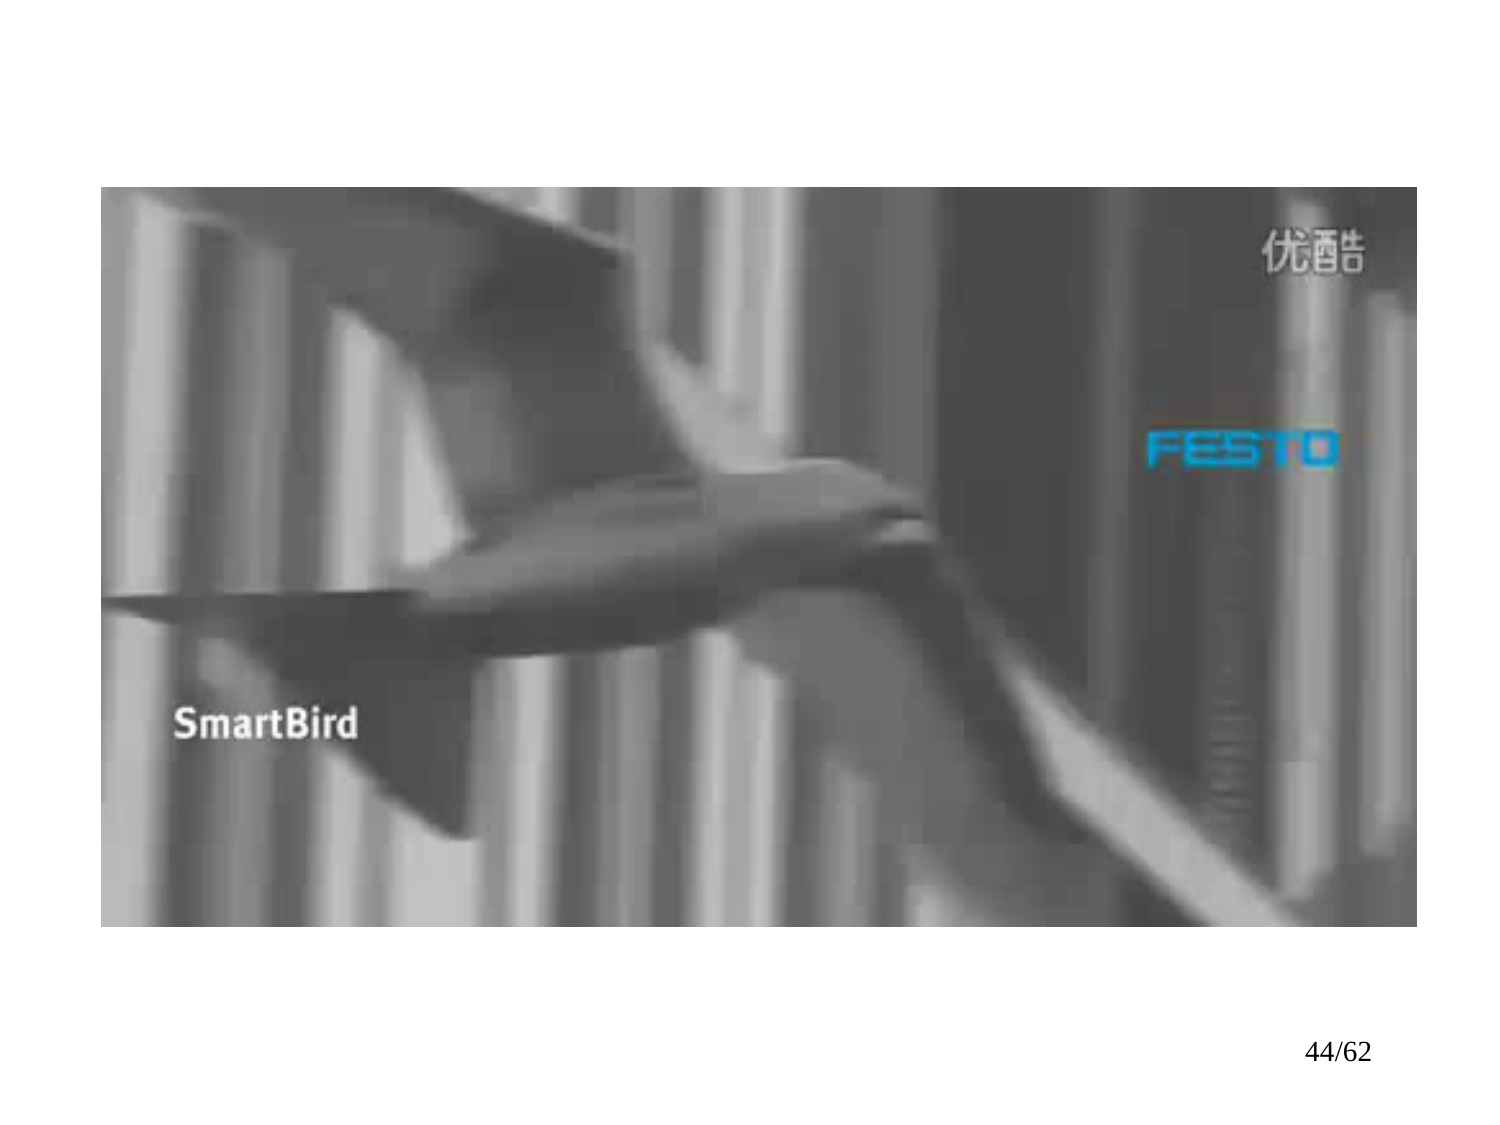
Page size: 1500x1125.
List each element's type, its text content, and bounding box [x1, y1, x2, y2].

slide_number 44/62 [1074, 1025, 1388, 1100]
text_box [100, 186, 1418, 928]
